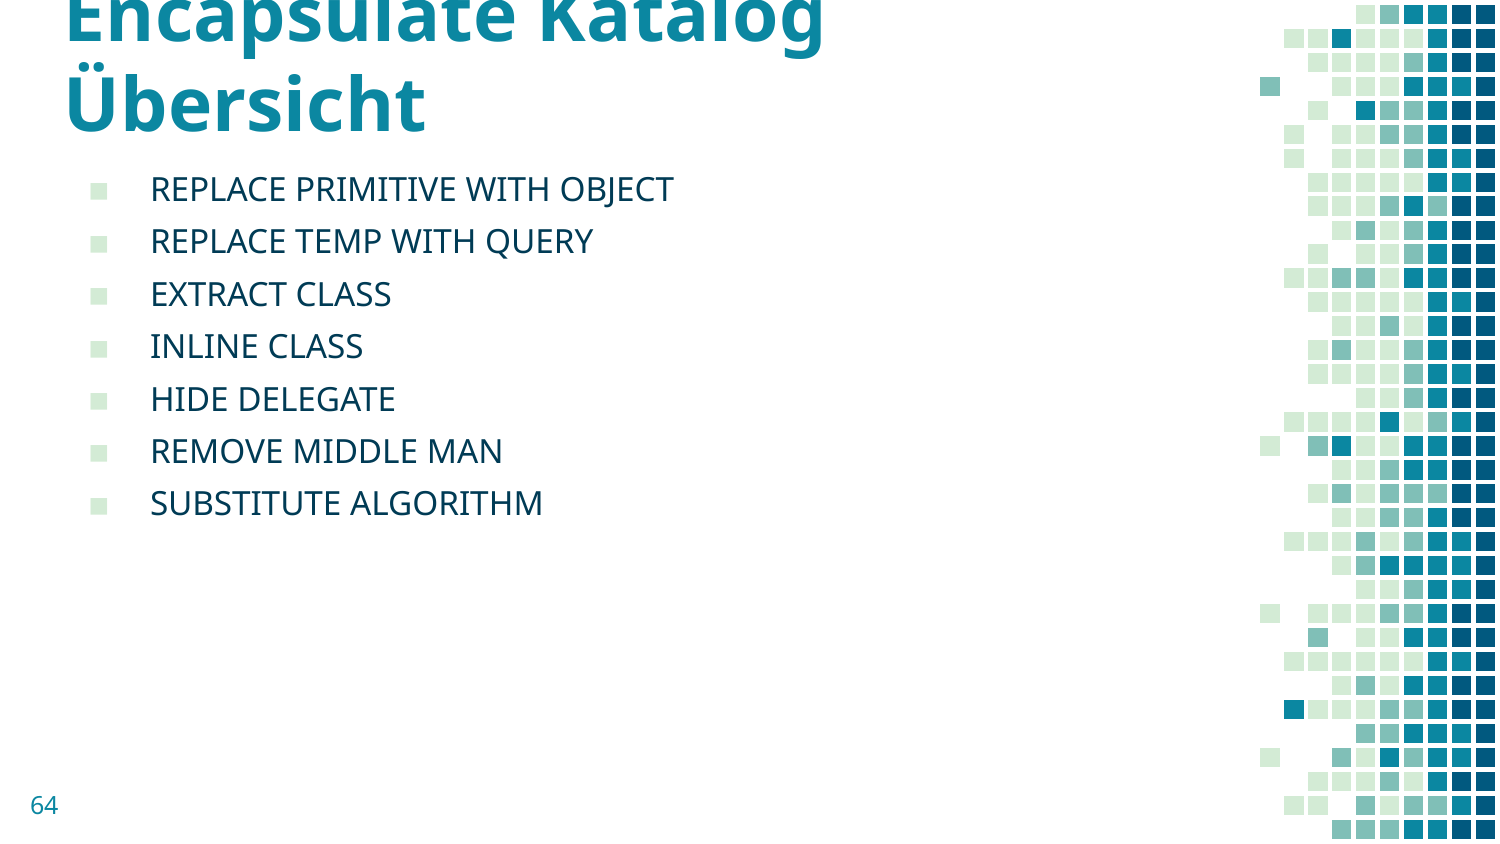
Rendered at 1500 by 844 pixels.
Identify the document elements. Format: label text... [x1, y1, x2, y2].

title Encapsulate Katalog Übersicht [49, 20, 1159, 162]
list REPLACE PRIMITIVE WITH OBJECT REPLACE TEMP WITH QUERY EXTRACT CLASS INLINE CLASS HIDE DELEGATE REMOVE MIDDLE MAN SUBSTITUTE ALGORITHM [60, 152, 1170, 784]
slide_number 64 [15, 774, 105, 839]
